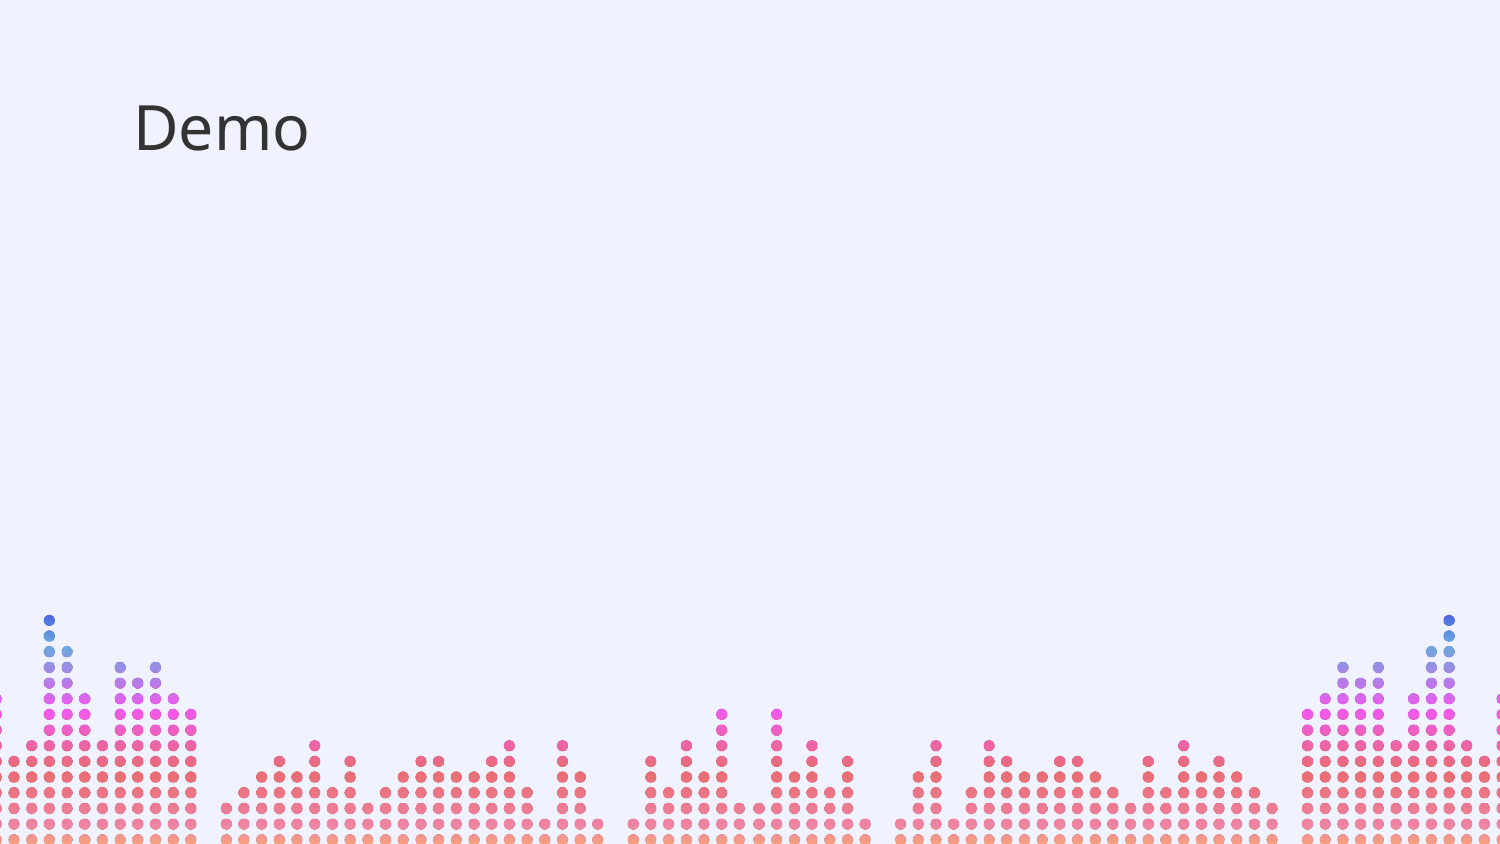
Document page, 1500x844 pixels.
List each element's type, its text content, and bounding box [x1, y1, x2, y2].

picture [753, 583, 1500, 844]
picture [0, 583, 745, 844]
title Demo [118, 72, 1382, 167]
